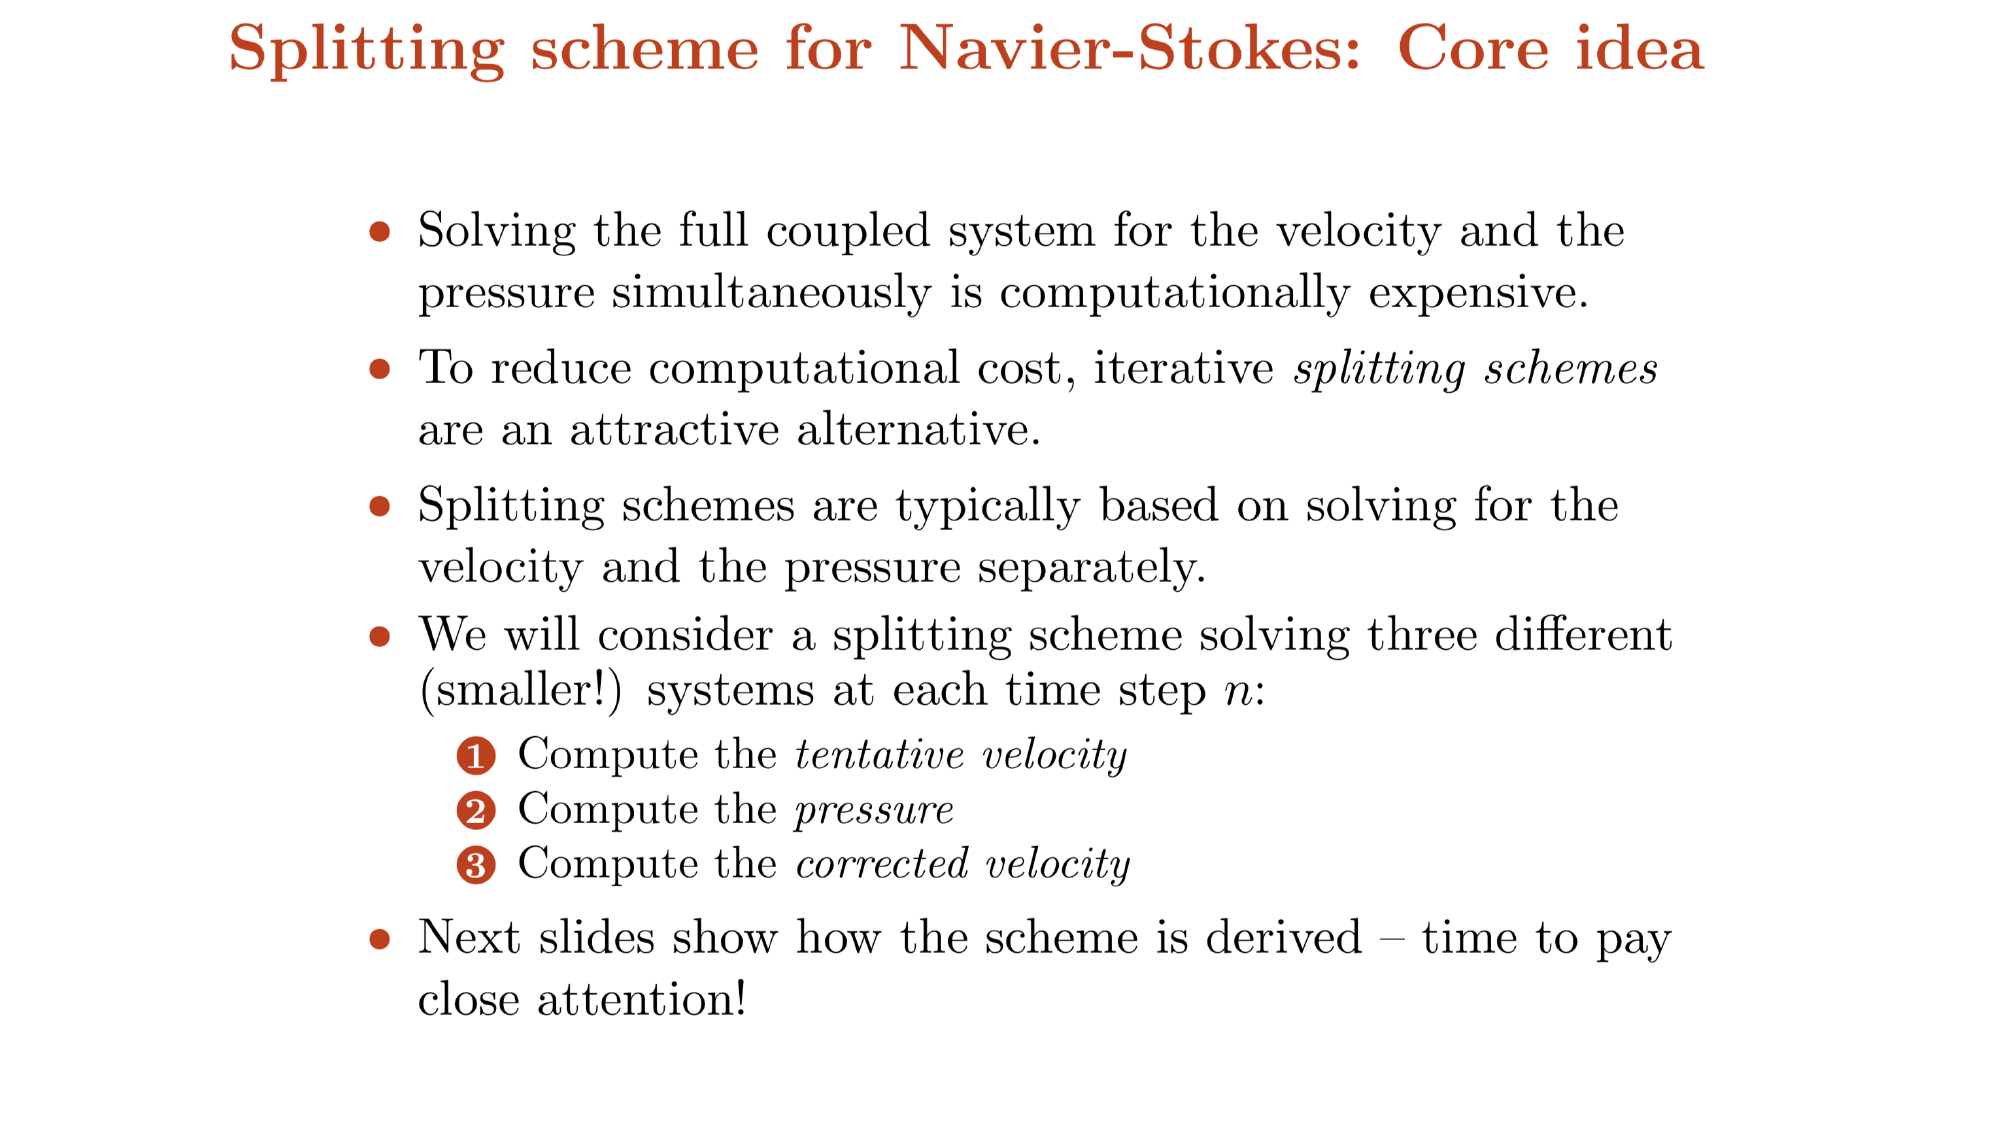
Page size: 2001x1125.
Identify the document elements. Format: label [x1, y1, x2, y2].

picture [212, 0, 1785, 1125]
